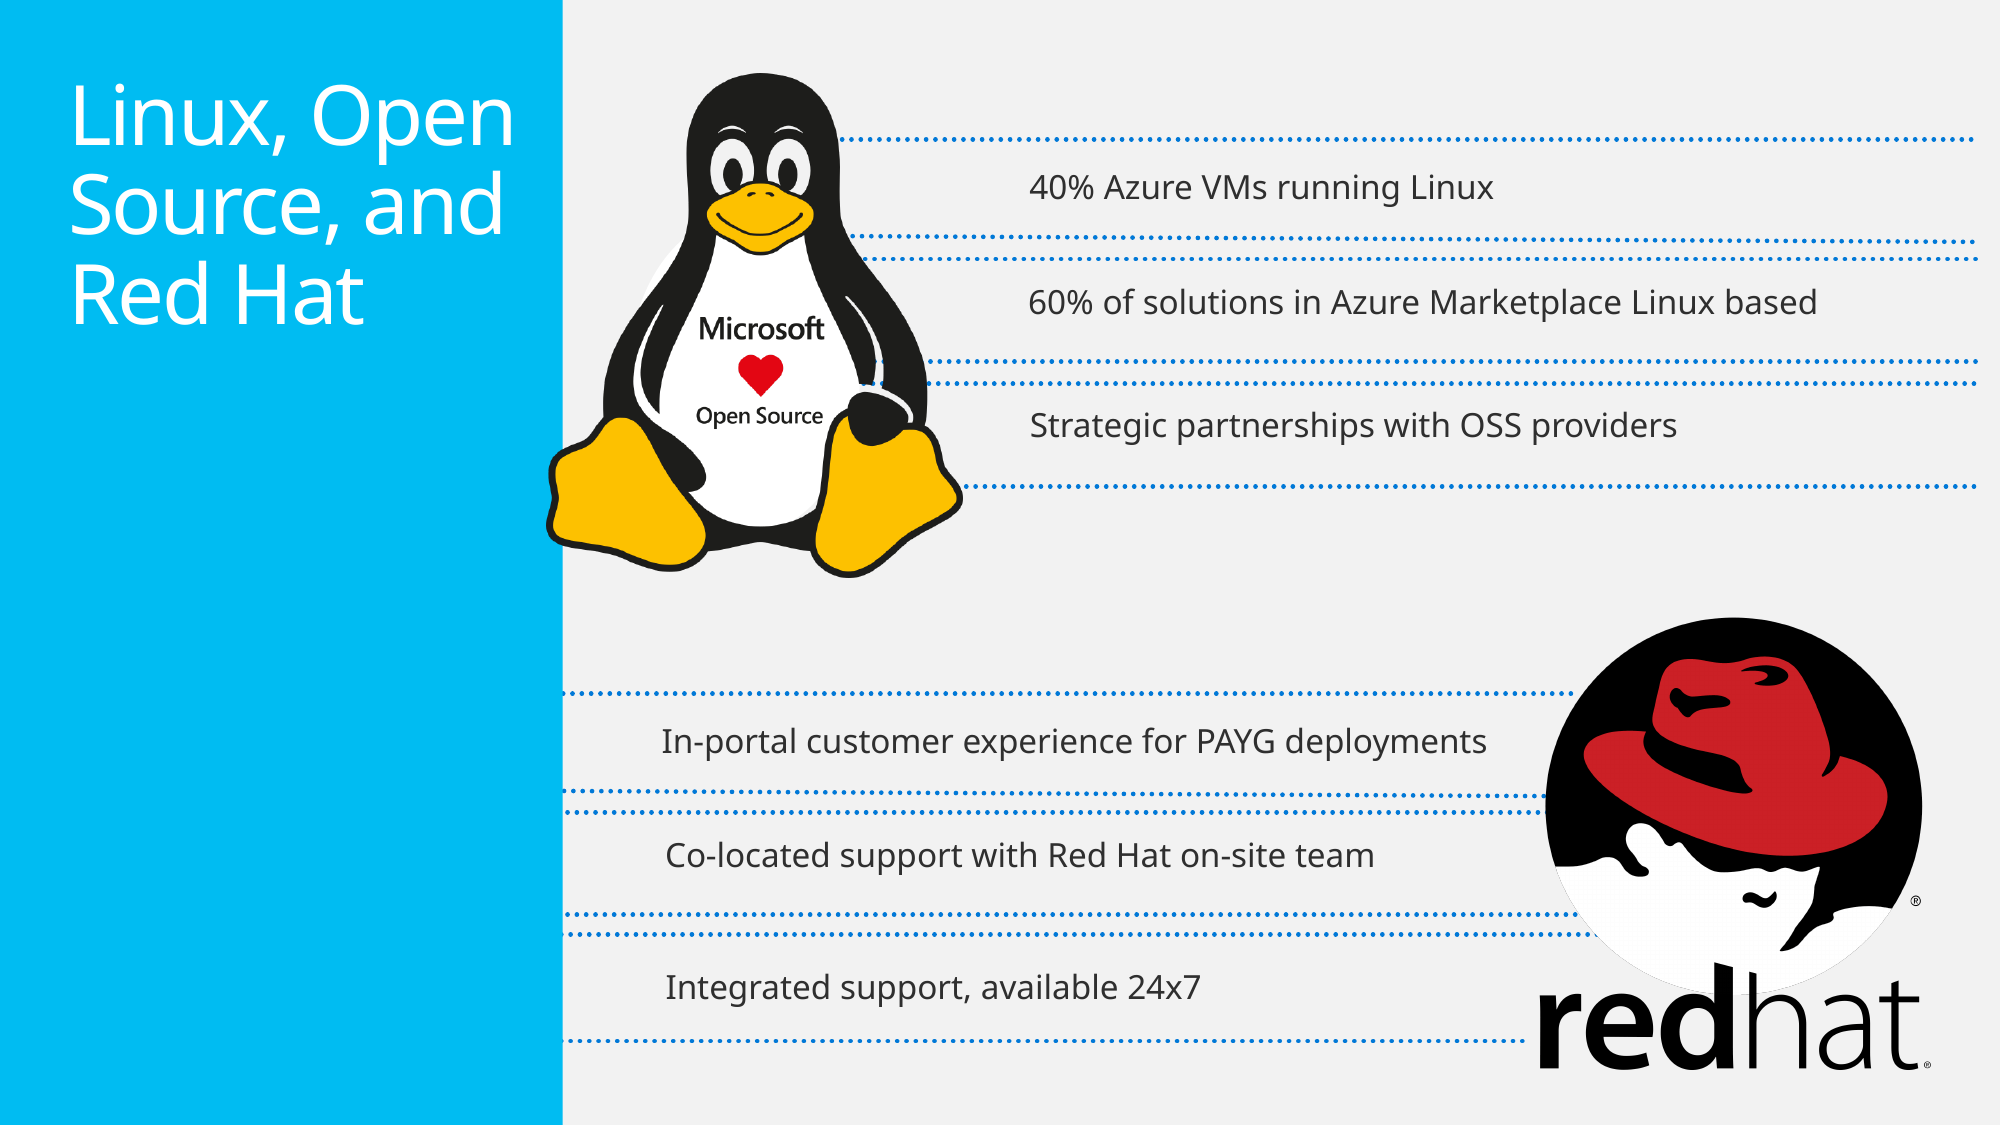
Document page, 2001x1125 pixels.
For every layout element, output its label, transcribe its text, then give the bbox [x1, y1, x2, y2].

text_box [469, 693, 1530, 797]
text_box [427, 811, 1530, 915]
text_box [1530, 606, 1937, 1125]
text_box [411, 934, 1530, 1042]
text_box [963, 139, 1976, 243]
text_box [963, 258, 1982, 362]
title Linux, Open Source, and Red Hat [44, 58, 555, 206]
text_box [546, 73, 963, 579]
text_box [0, 0, 563, 1125]
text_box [963, 383, 1977, 487]
